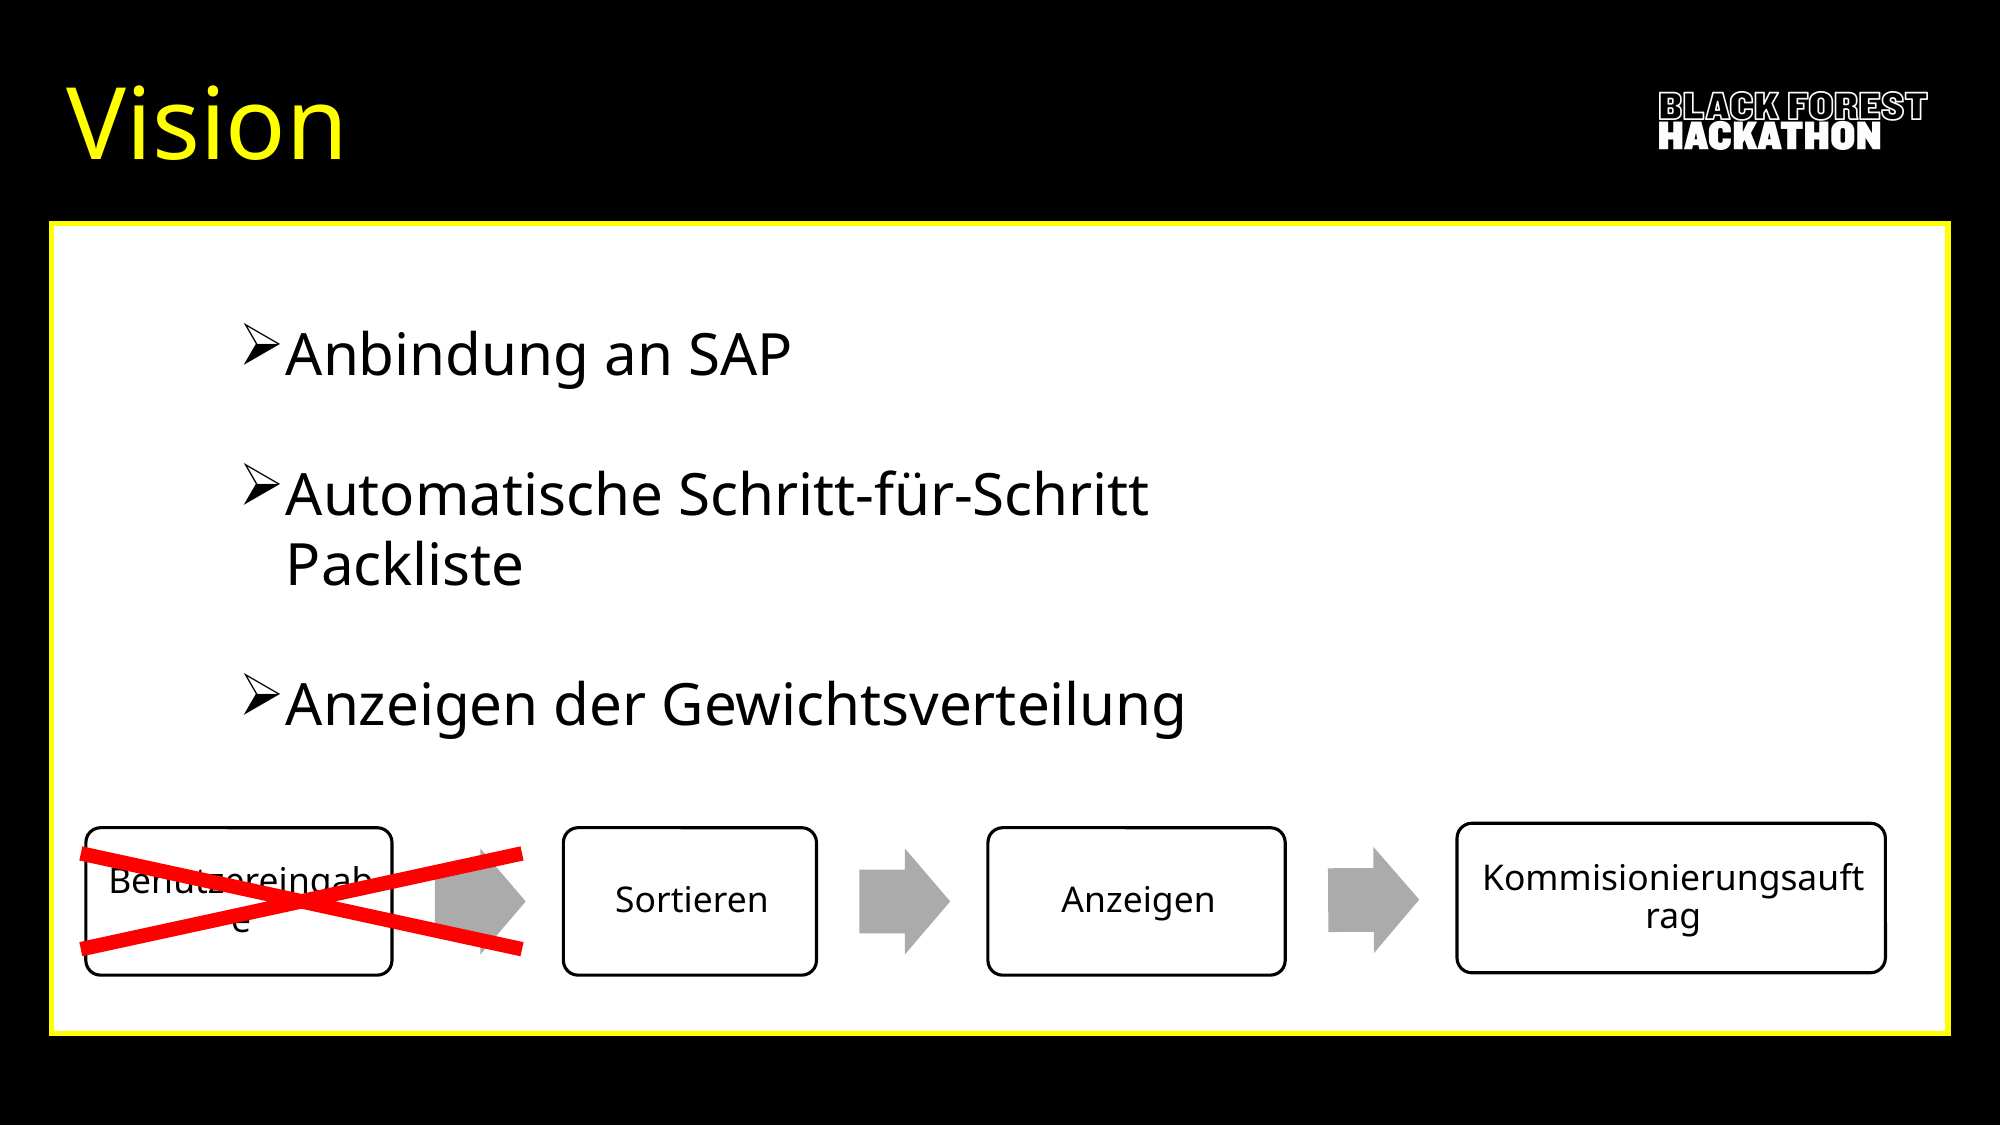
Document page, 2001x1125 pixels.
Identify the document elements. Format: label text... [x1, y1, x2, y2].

text_box [77, 939, 84, 959]
picture [1658, 91, 1928, 150]
text_box Anbindung an SAP Automatische Schritt-für-Schritt Packliste Anzeigen der Gewichtsverteilung [224, 309, 1377, 722]
text_box Vision [51, 52, 1813, 188]
text_box https://join.slack.com/t/bfh24/shared_invite/zt-2sdkqmr76-6l1igP4XD8mR8h3Kl1m7A [50, 222, 1950, 1035]
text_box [84, 722, 1886, 1080]
text_box [77, 844, 84, 864]
